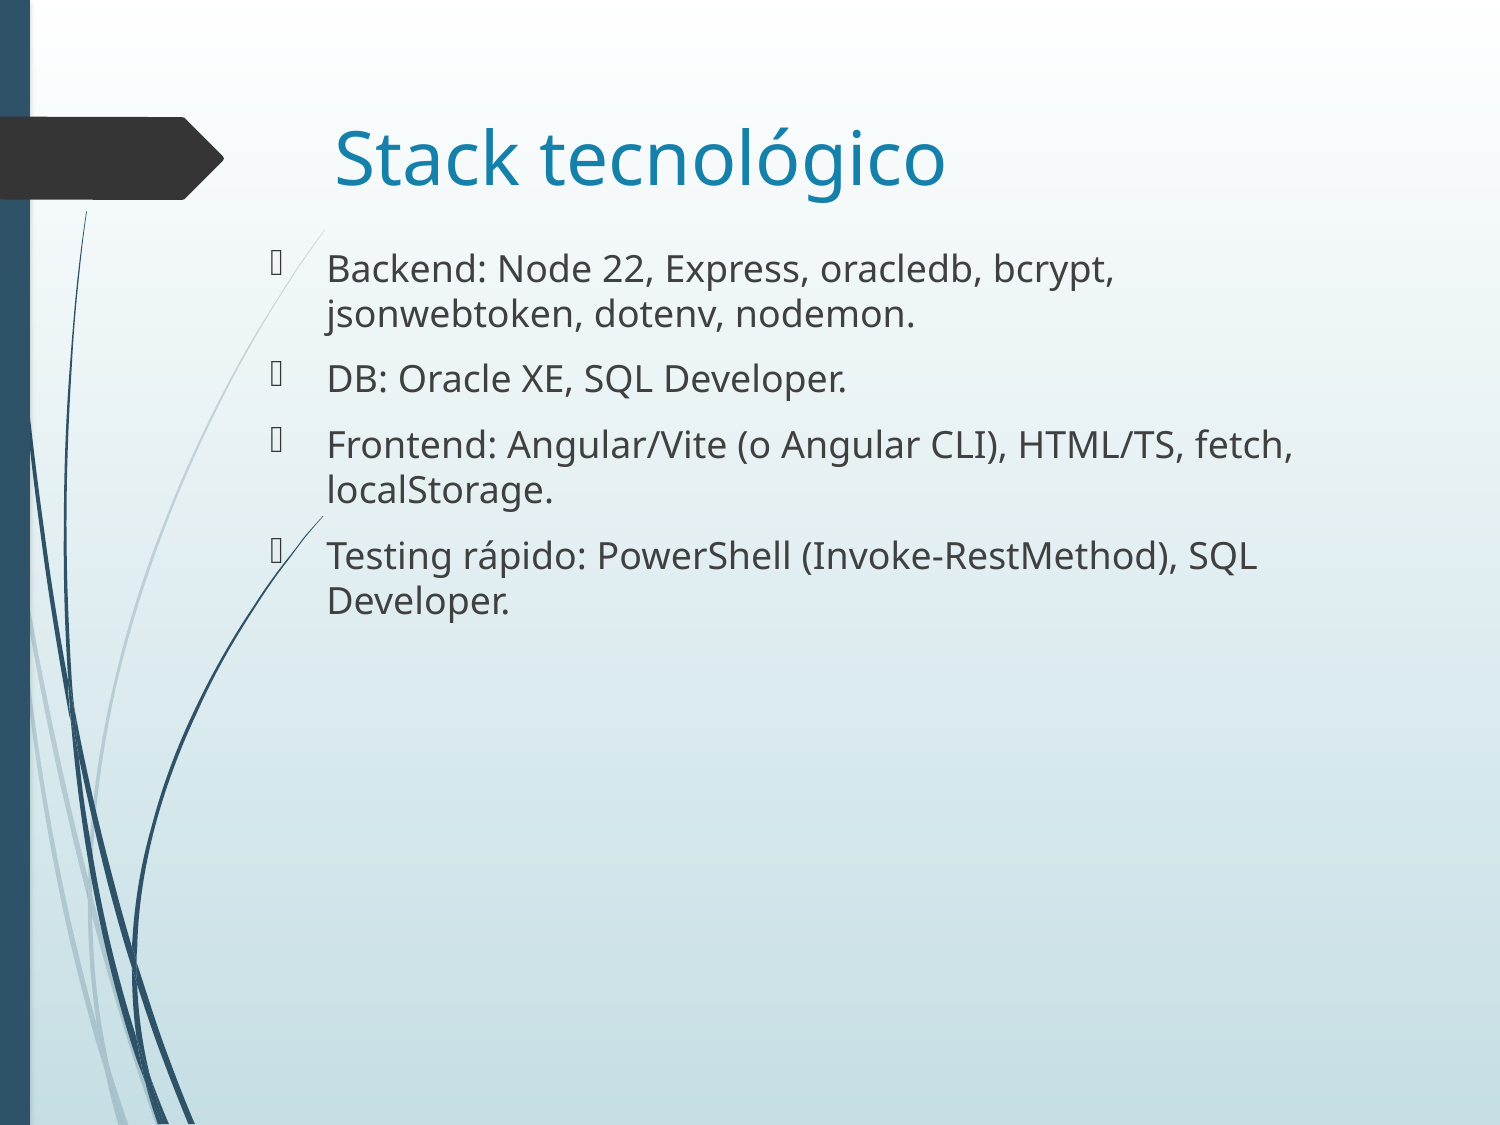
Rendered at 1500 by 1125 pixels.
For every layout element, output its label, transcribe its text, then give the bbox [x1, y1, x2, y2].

list Backend: Node 22, Express, oracledb, bcrypt, jsonwebtoken, dotenv, nodemon. DB: Oracle XE, SQL Developer. Frontend: Angular/Vite (o Angular CLI), HTML/TS, fetch, localStorage. Testing rápido: PowerShell (Invoke-RestMethod), SQL Developer. [254, 236, 1337, 857]
title Stack tecnológico [319, 102, 1400, 313]
